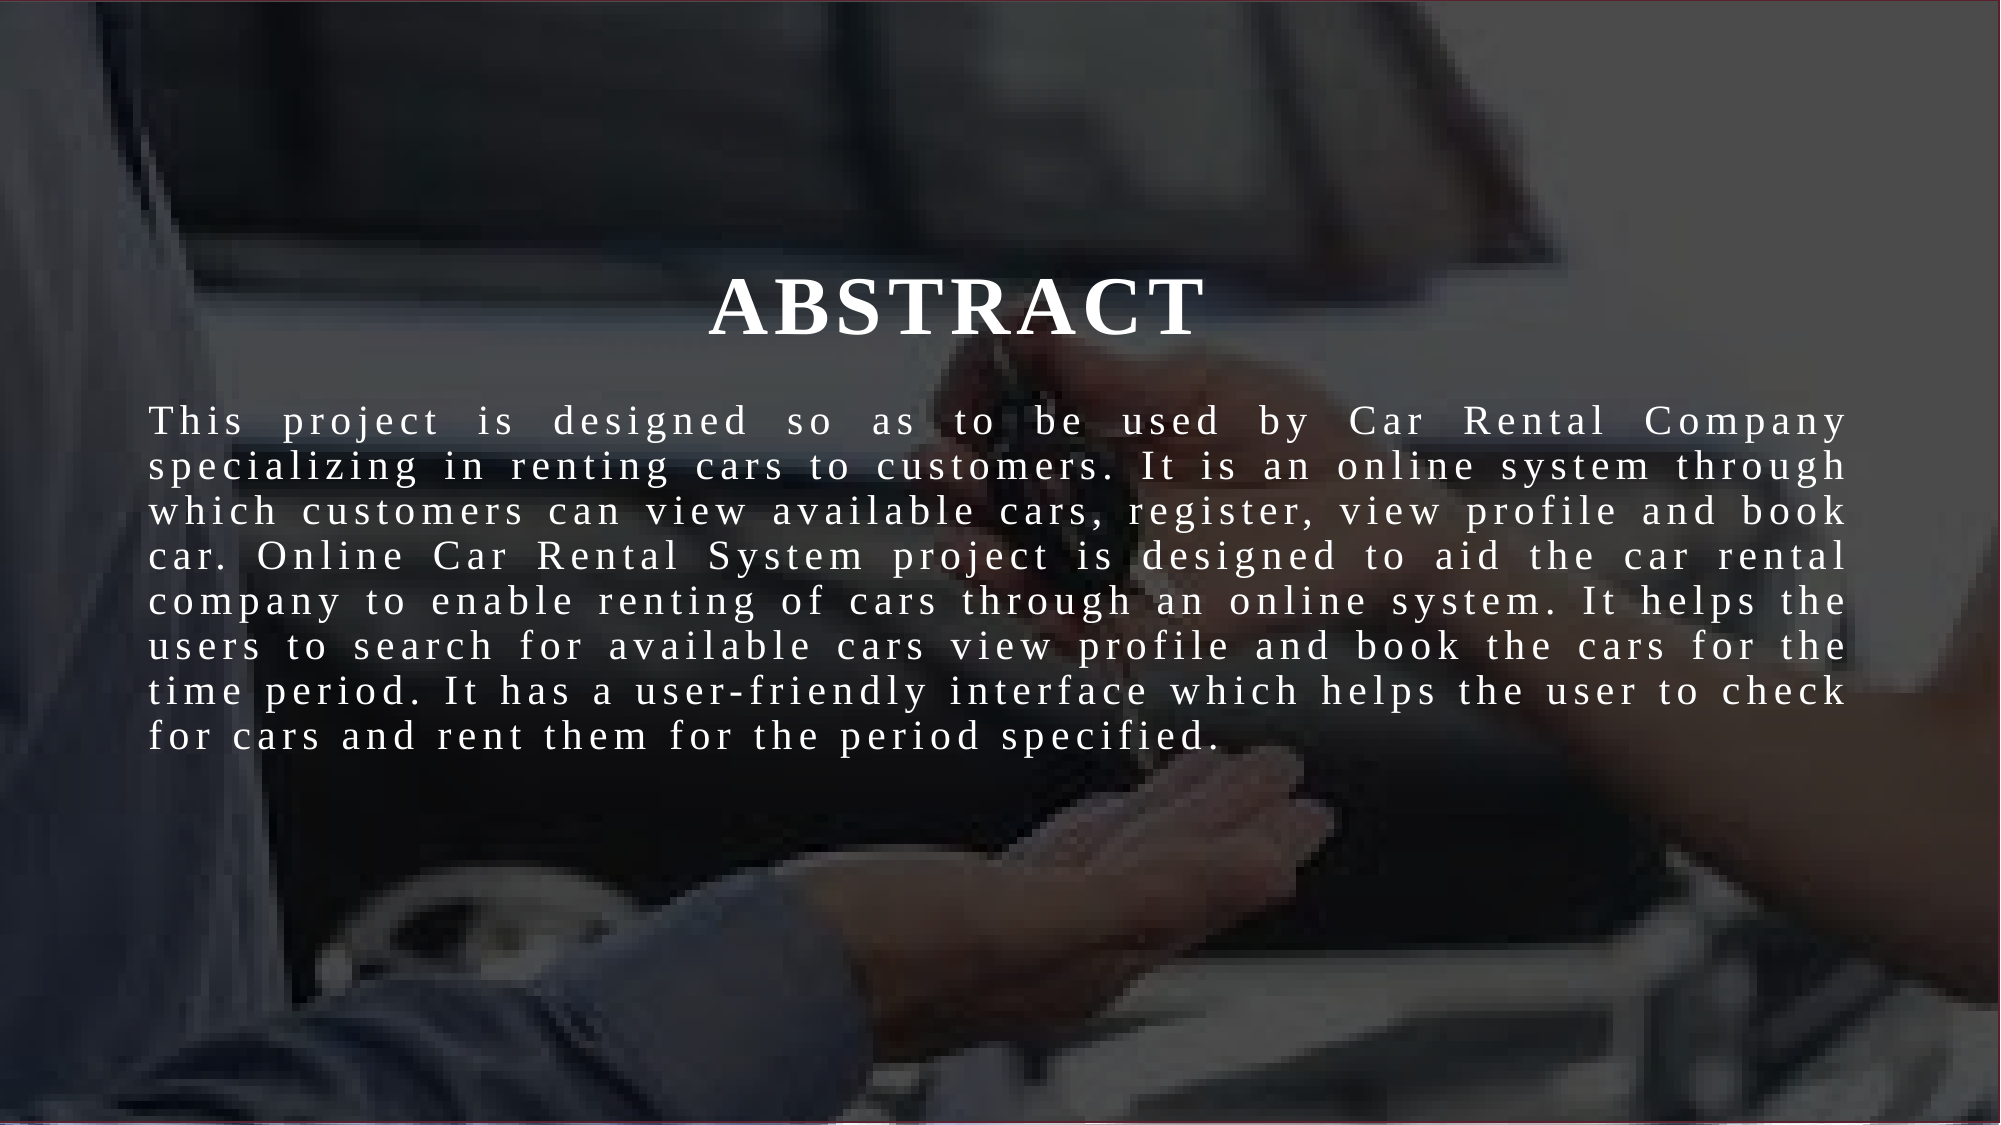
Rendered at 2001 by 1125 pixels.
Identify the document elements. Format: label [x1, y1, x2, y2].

picture [0, 2, 1999, 1125]
text_box [0, 0, 2000, 1123]
